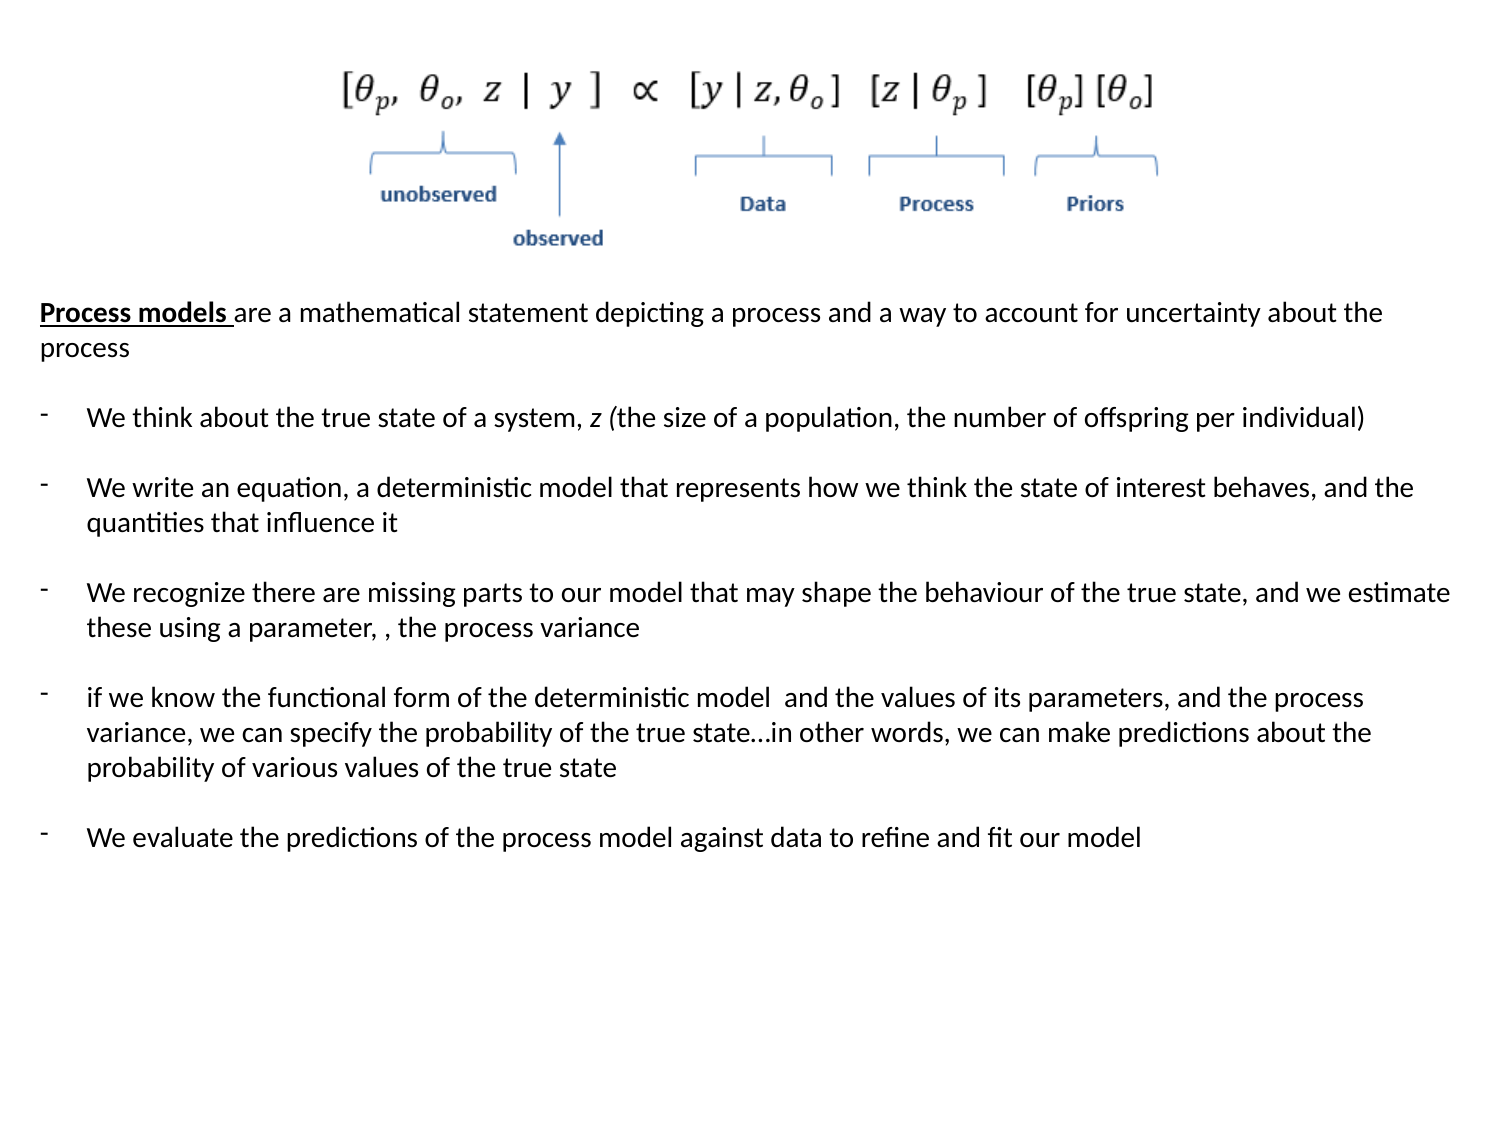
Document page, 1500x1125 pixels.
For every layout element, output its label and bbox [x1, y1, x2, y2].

picture [312, 37, 1202, 285]
